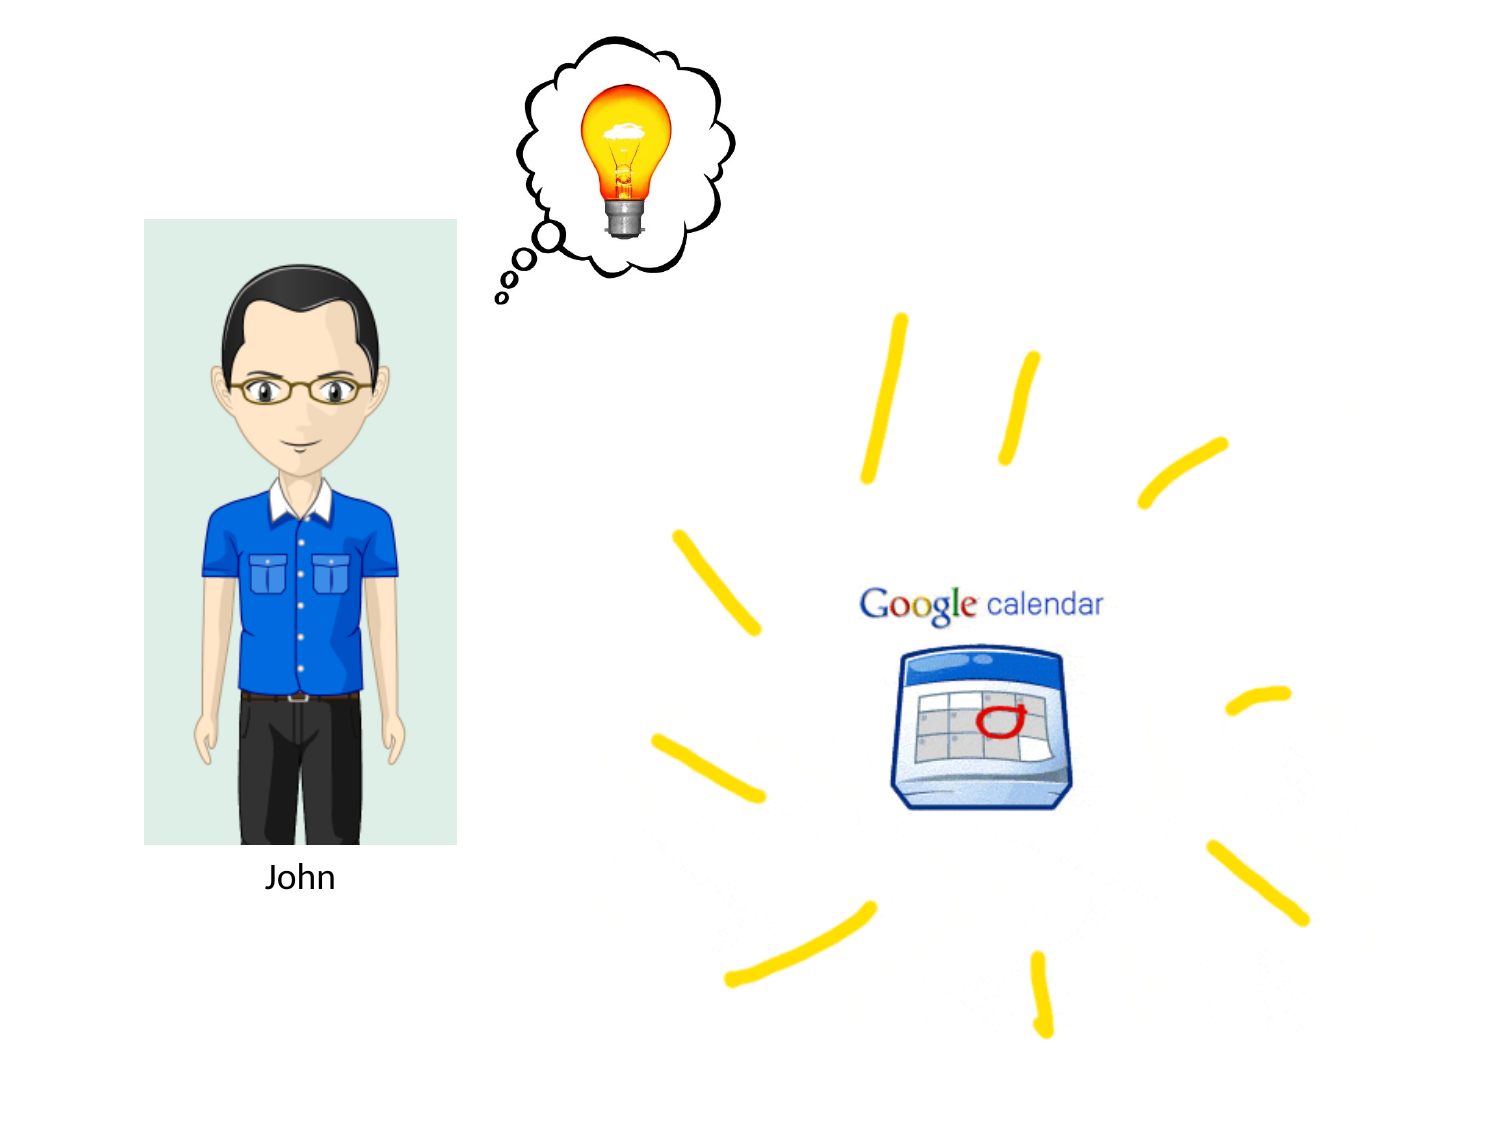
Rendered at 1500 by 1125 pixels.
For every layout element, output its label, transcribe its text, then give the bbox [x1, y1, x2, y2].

text_box John [250, 845, 352, 905]
picture [464, 17, 1375, 1091]
picture [144, 219, 457, 845]
